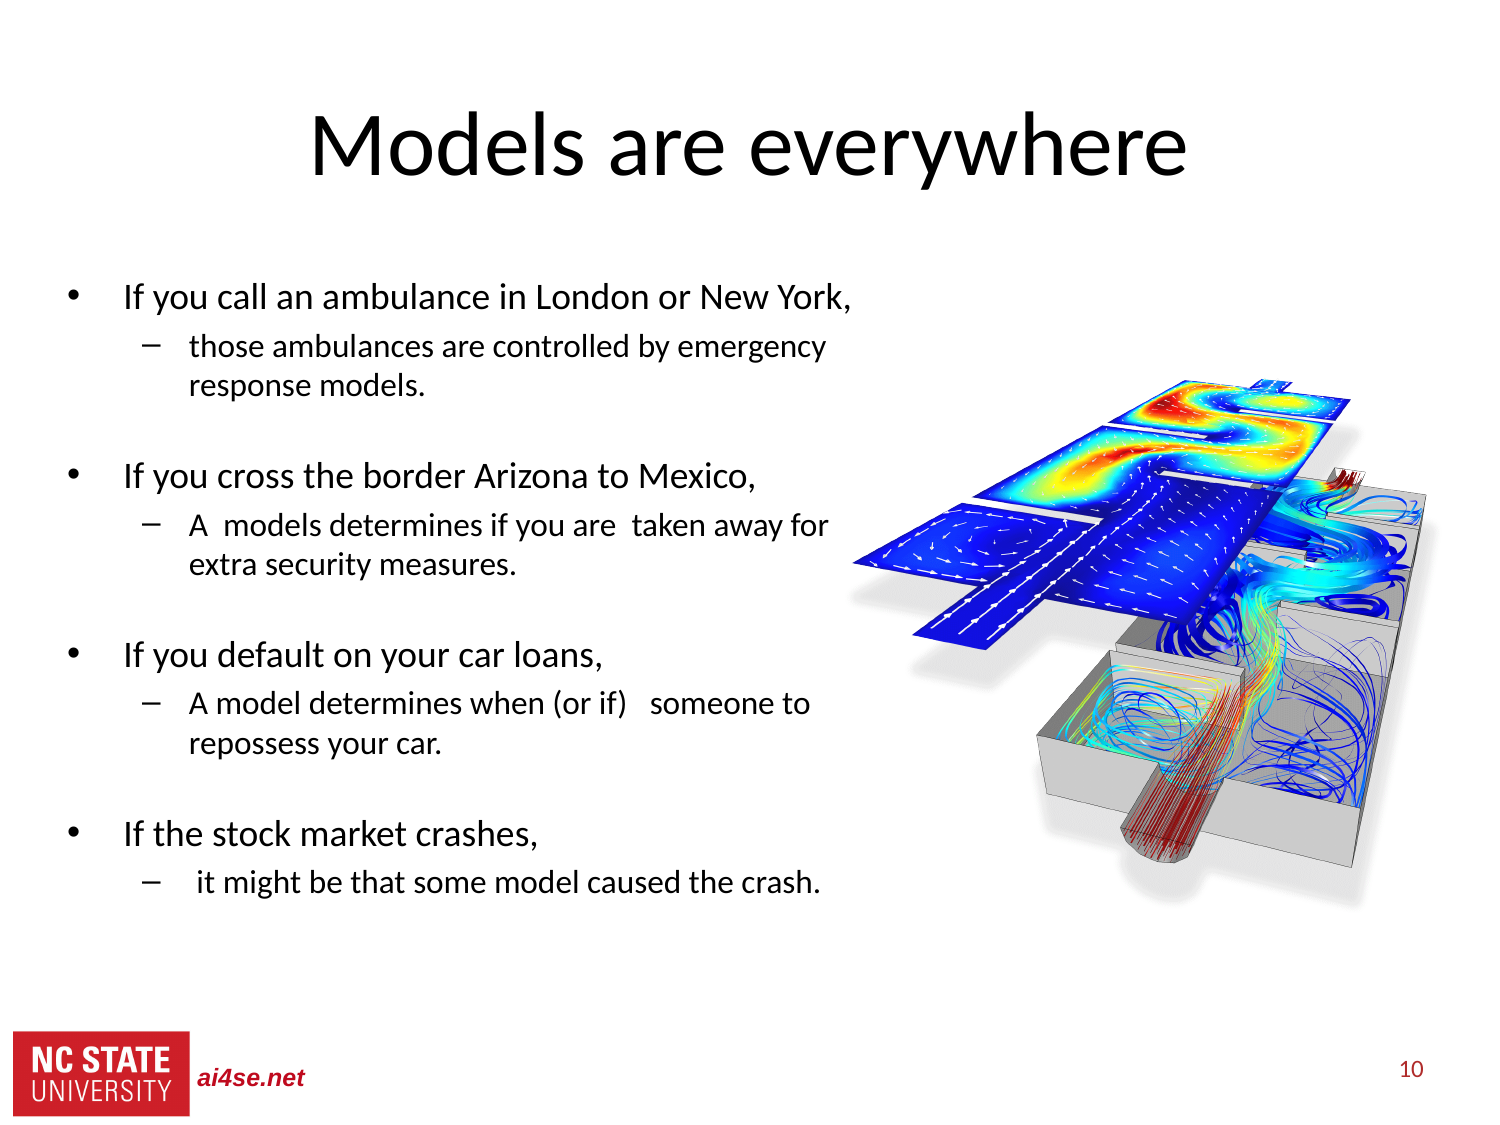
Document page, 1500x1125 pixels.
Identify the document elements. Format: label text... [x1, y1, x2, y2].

picture [831, 336, 1469, 956]
title Models are everywhere [75, 45, 1425, 233]
list If you call an ambulance in London or New York, those ambulances are controlled by emergency response models. If you cross the border Arizona to Mexico, A models determines if you are taken away for extra security measures. If you default on your car loans, A model determines when (or if) someone to repossess your car. If the stock market crashes, it might be that some model caused the crash. [52, 264, 893, 1007]
picture [13, 1030, 191, 1118]
